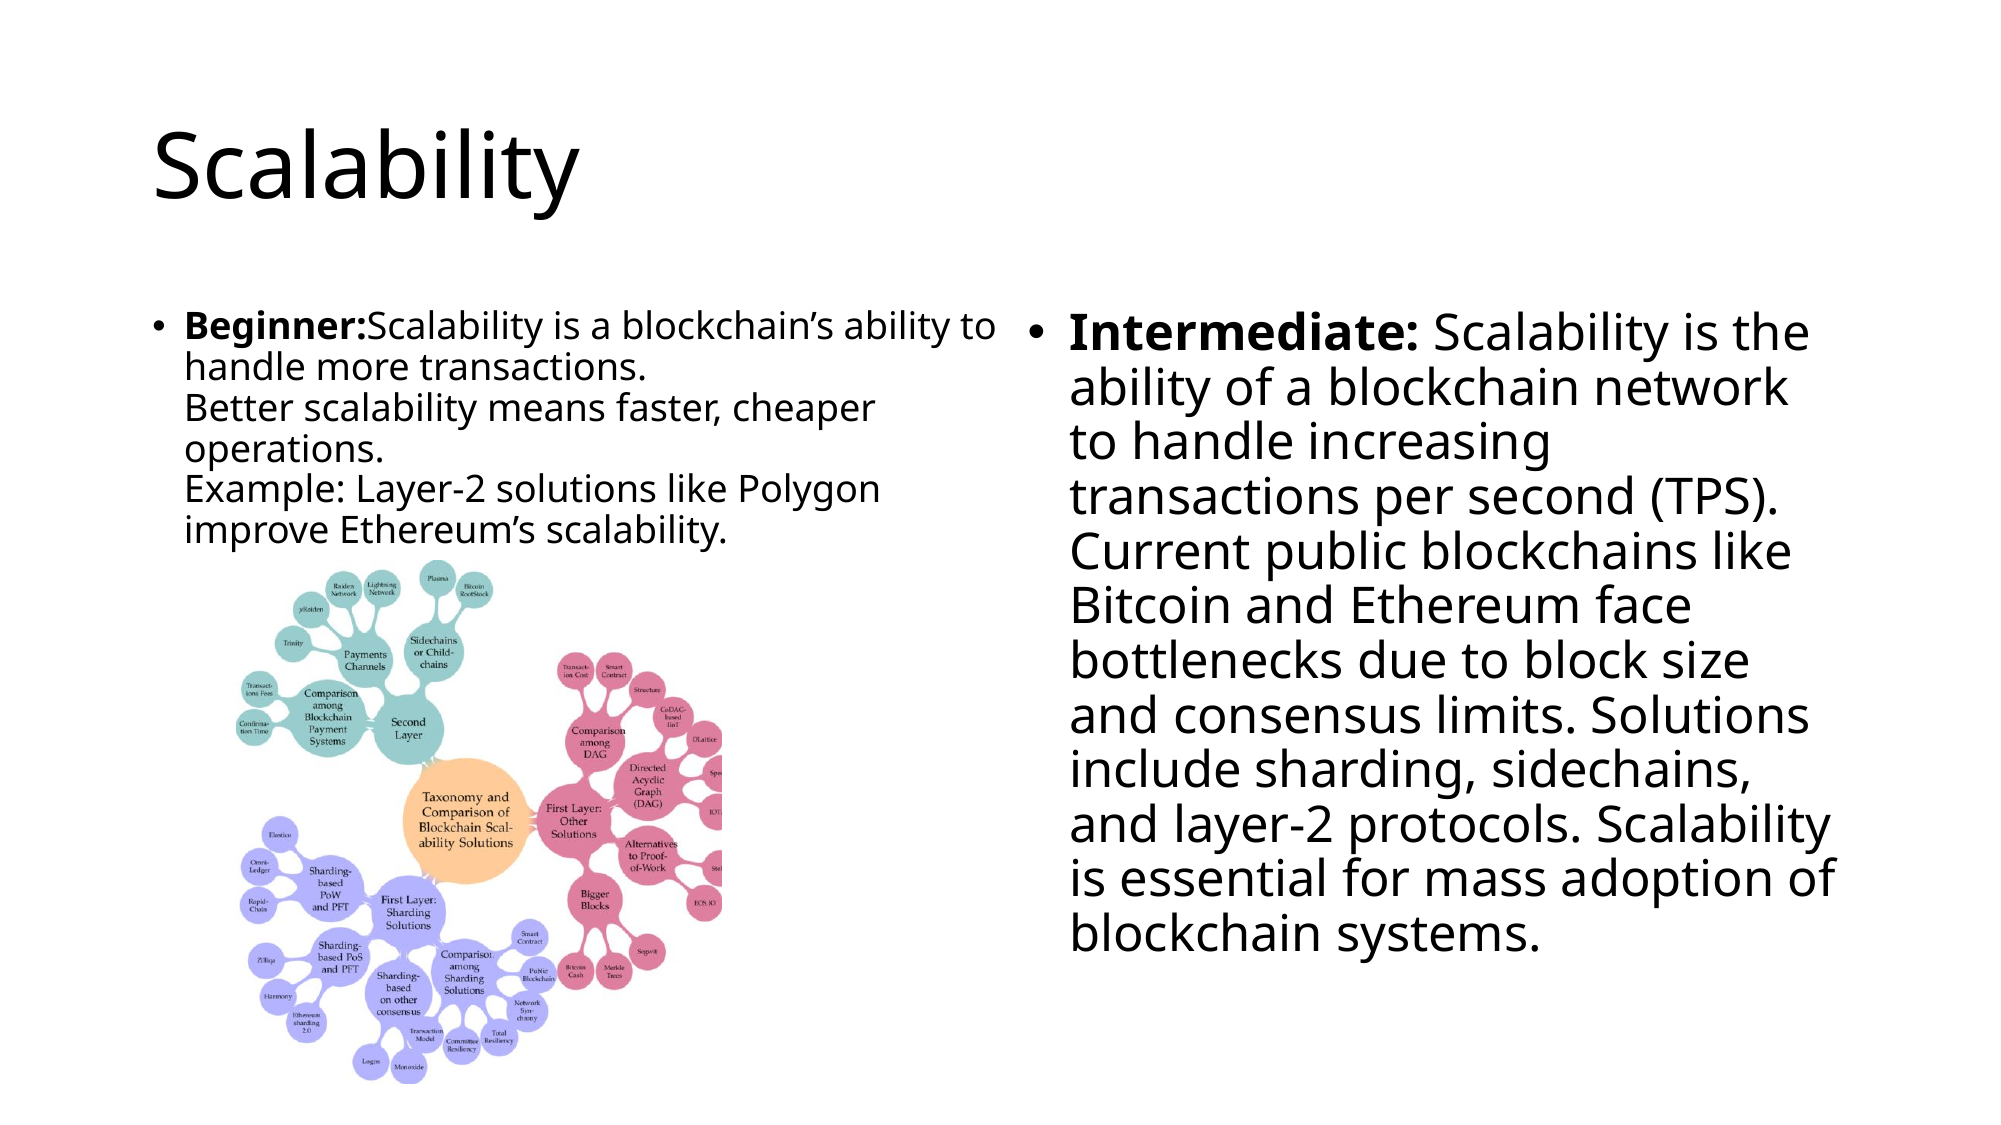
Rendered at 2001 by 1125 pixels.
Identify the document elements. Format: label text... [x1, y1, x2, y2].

list Beginner:Scalability is a blockchain’s ability to handle more transactions. Better scalability means faster, cheaper operations. Example: Layer-2 solutions like Polygon improve Ethereum’s scalability. [137, 299, 1012, 563]
list Intermediate: Scalability is the ability of a blockchain network to handle increasing transactions per second (TPS). Current public blockchains like Bitcoin and Ethereum face bottlenecks due to block size and consensus limits. Solutions include sharding, sidechains, and layer-2 protocols. Scalability is essential for mass adoption of blockchain systems. [1012, 299, 1863, 1014]
picture [236, 559, 723, 1085]
title Scalability [137, 59, 1863, 278]
